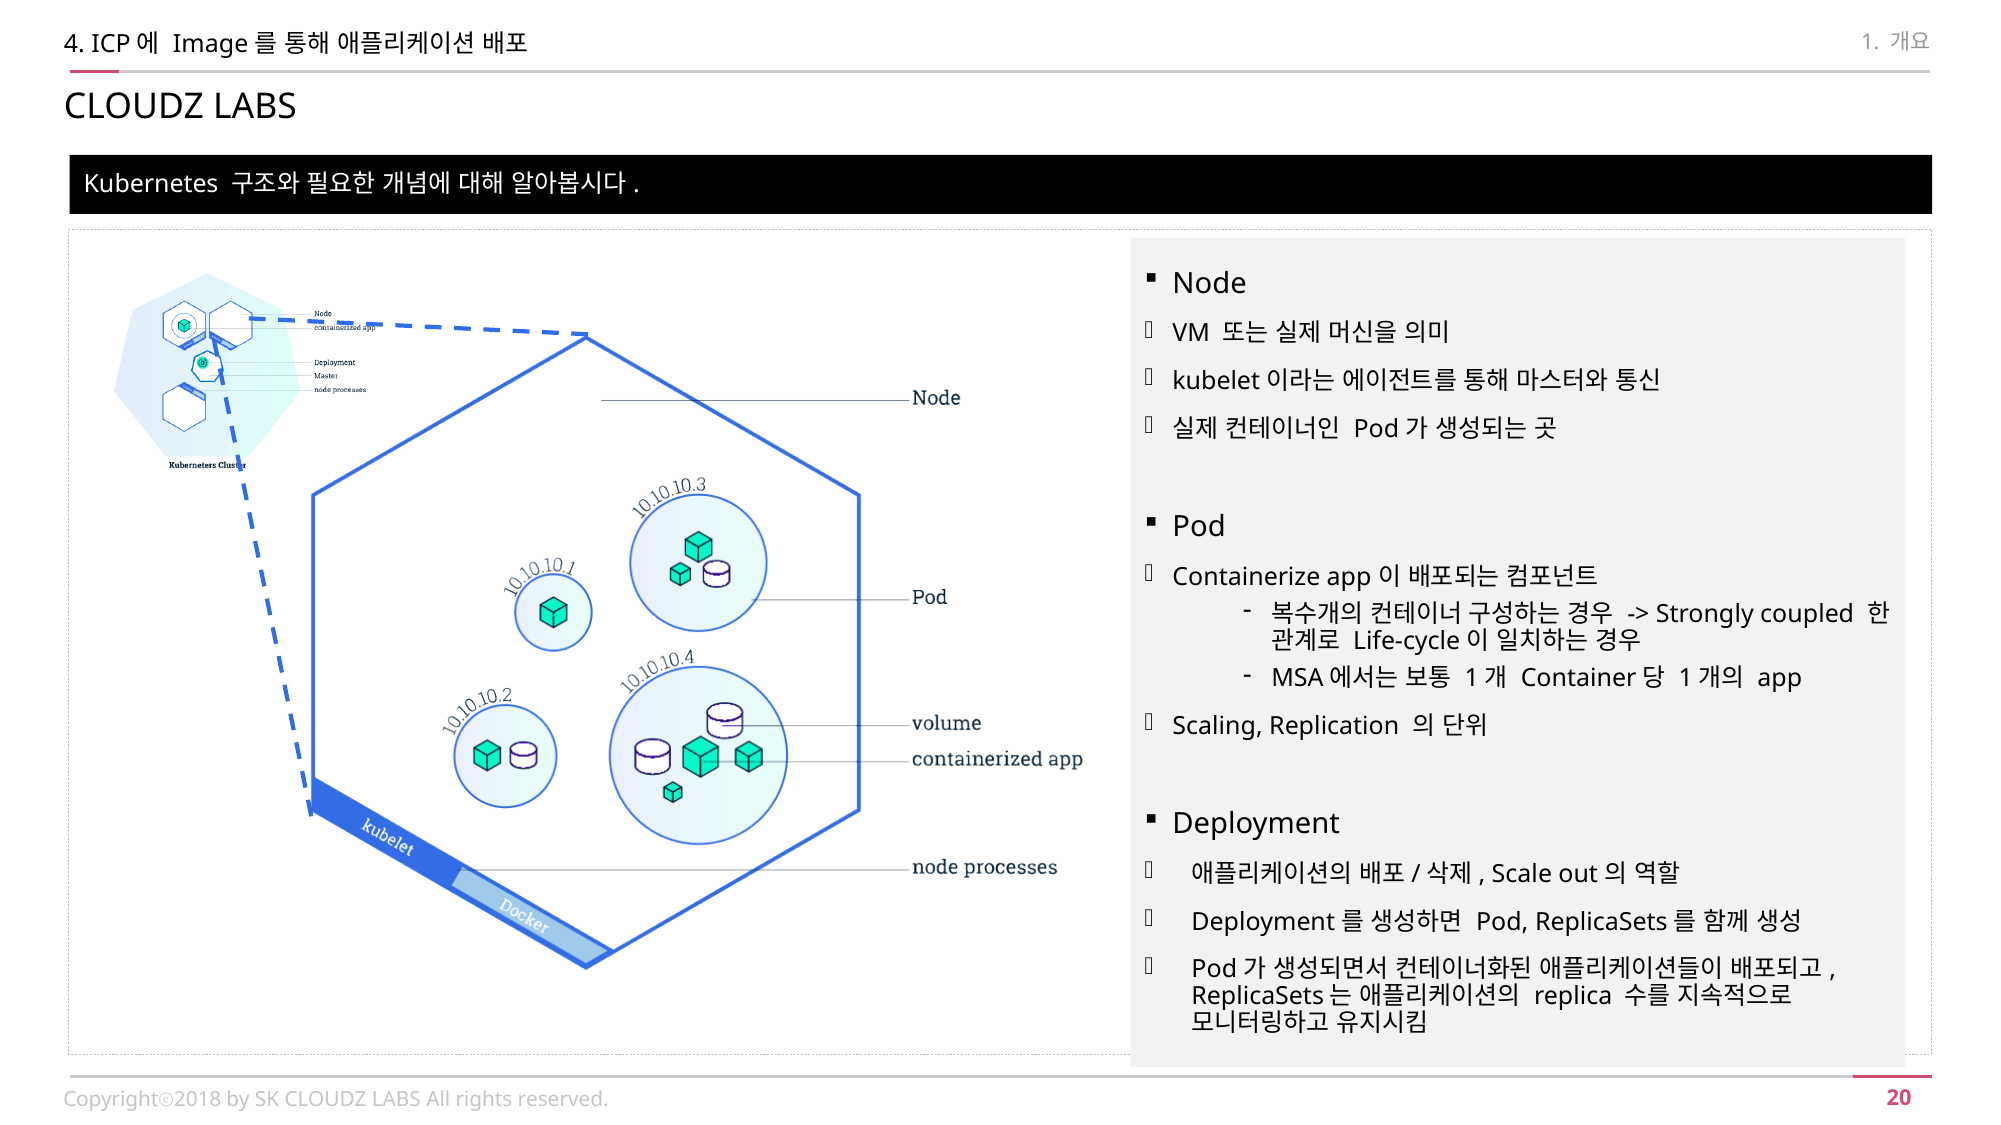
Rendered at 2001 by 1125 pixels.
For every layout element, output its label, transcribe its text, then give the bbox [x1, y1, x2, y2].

text_box [59, 238, 1130, 778]
list Kubernetes 구조와 필요한 개념에 대해 알아봅시다. [69, 154, 1933, 214]
list 1. 개요 [1159, 30, 1931, 79]
list Node VM 또는 실제 머신을 의미 kubelet이라는 에이전트를 통해 마스터와 통신 실제 컨테이너인 Pod가 생성되는 곳 Pod Containerize app이 배포되는 컴포넌트 복수개의 컨테이너 구성하는 경우 -> Strongly coupled 한 관계로 Life-cycle이 일치하는 경우 MSA에서는 보통 1개 Container당 1개의 app Scaling, Replication 의 단위 Deployment 애플리케이션의 배포/삭제, Scale out의 역할 Deployment를 생성하면 Pod, ReplicaSets를 함께 생성 Pod가 생성되면서 컨테이너화된 애플리케이션들이 배포되고, ReplicaSets는 애플리케이션의 replica 수를 지속적으로 모니터링하고 유지시킴 [1130, 237, 1906, 1068]
footer Copyrightⓒ2018 by SK CLOUDZ LABS All rights reserved. [48, 1072, 1102, 1124]
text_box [96, 254, 1106, 989]
list CLOUDZ LABS [50, 79, 1931, 144]
list 4. ICP에 Image를 통해 애플리케이션 배포 [50, 30, 1153, 78]
